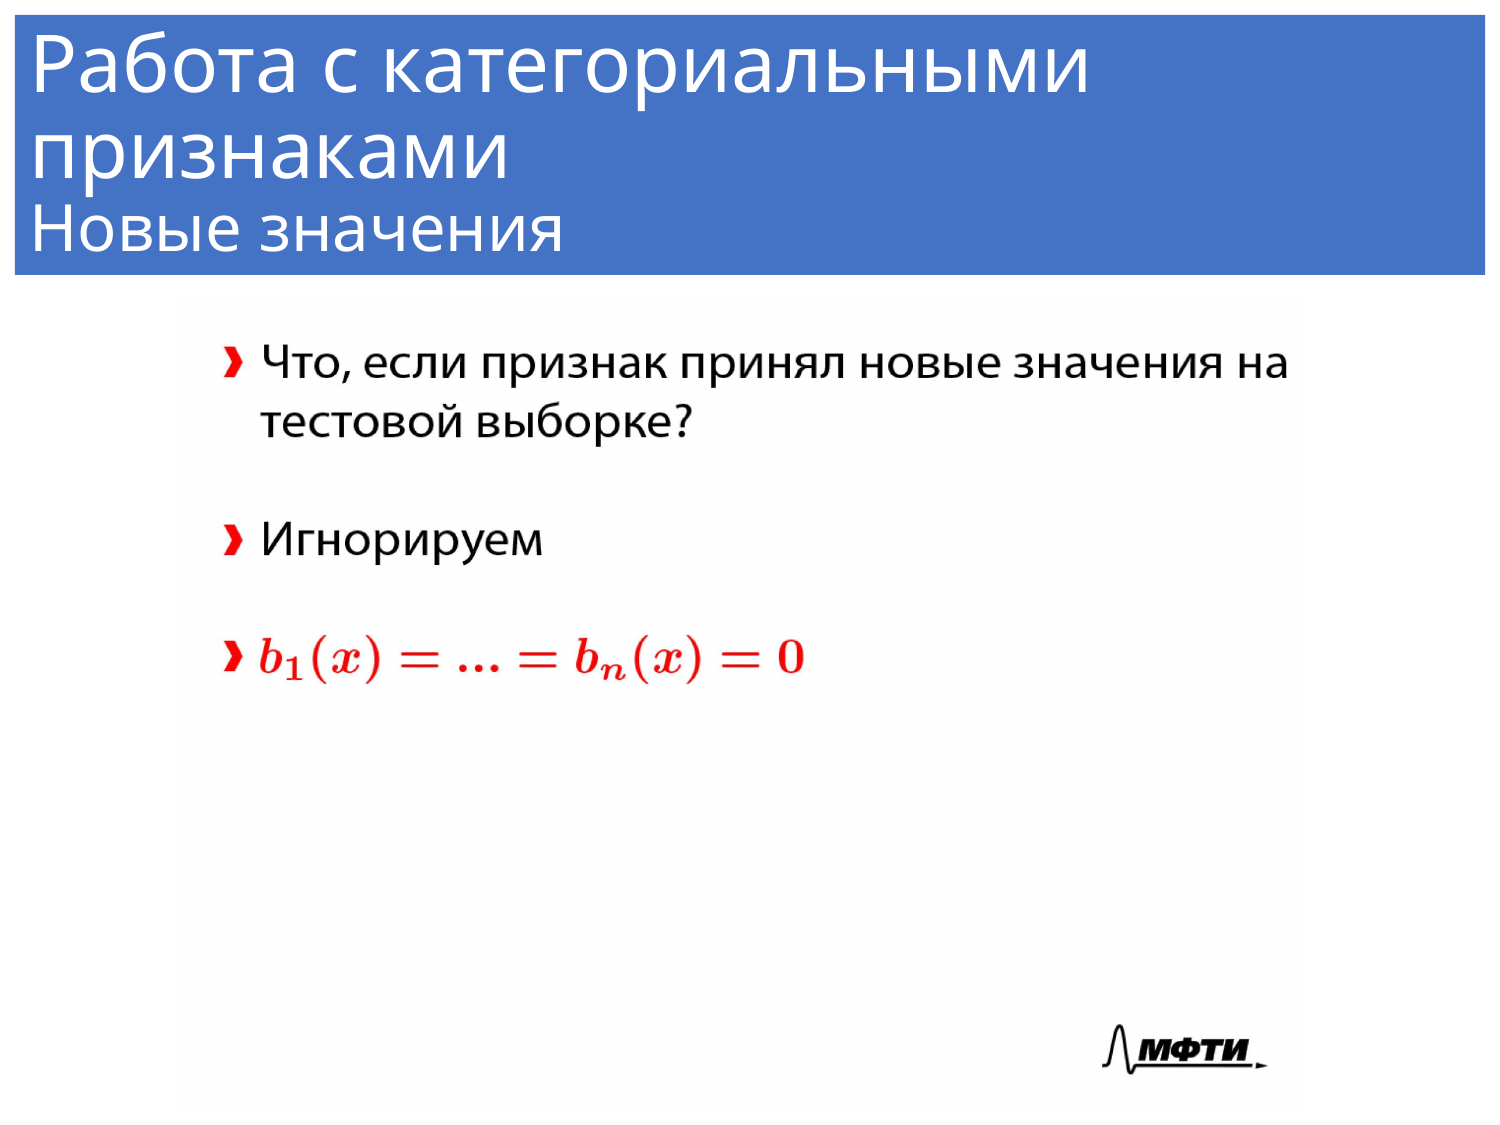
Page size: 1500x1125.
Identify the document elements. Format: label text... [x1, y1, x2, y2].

title Работа с категориальными признаками Новые значения [14, 14, 1486, 275]
picture [177, 295, 1306, 1111]
